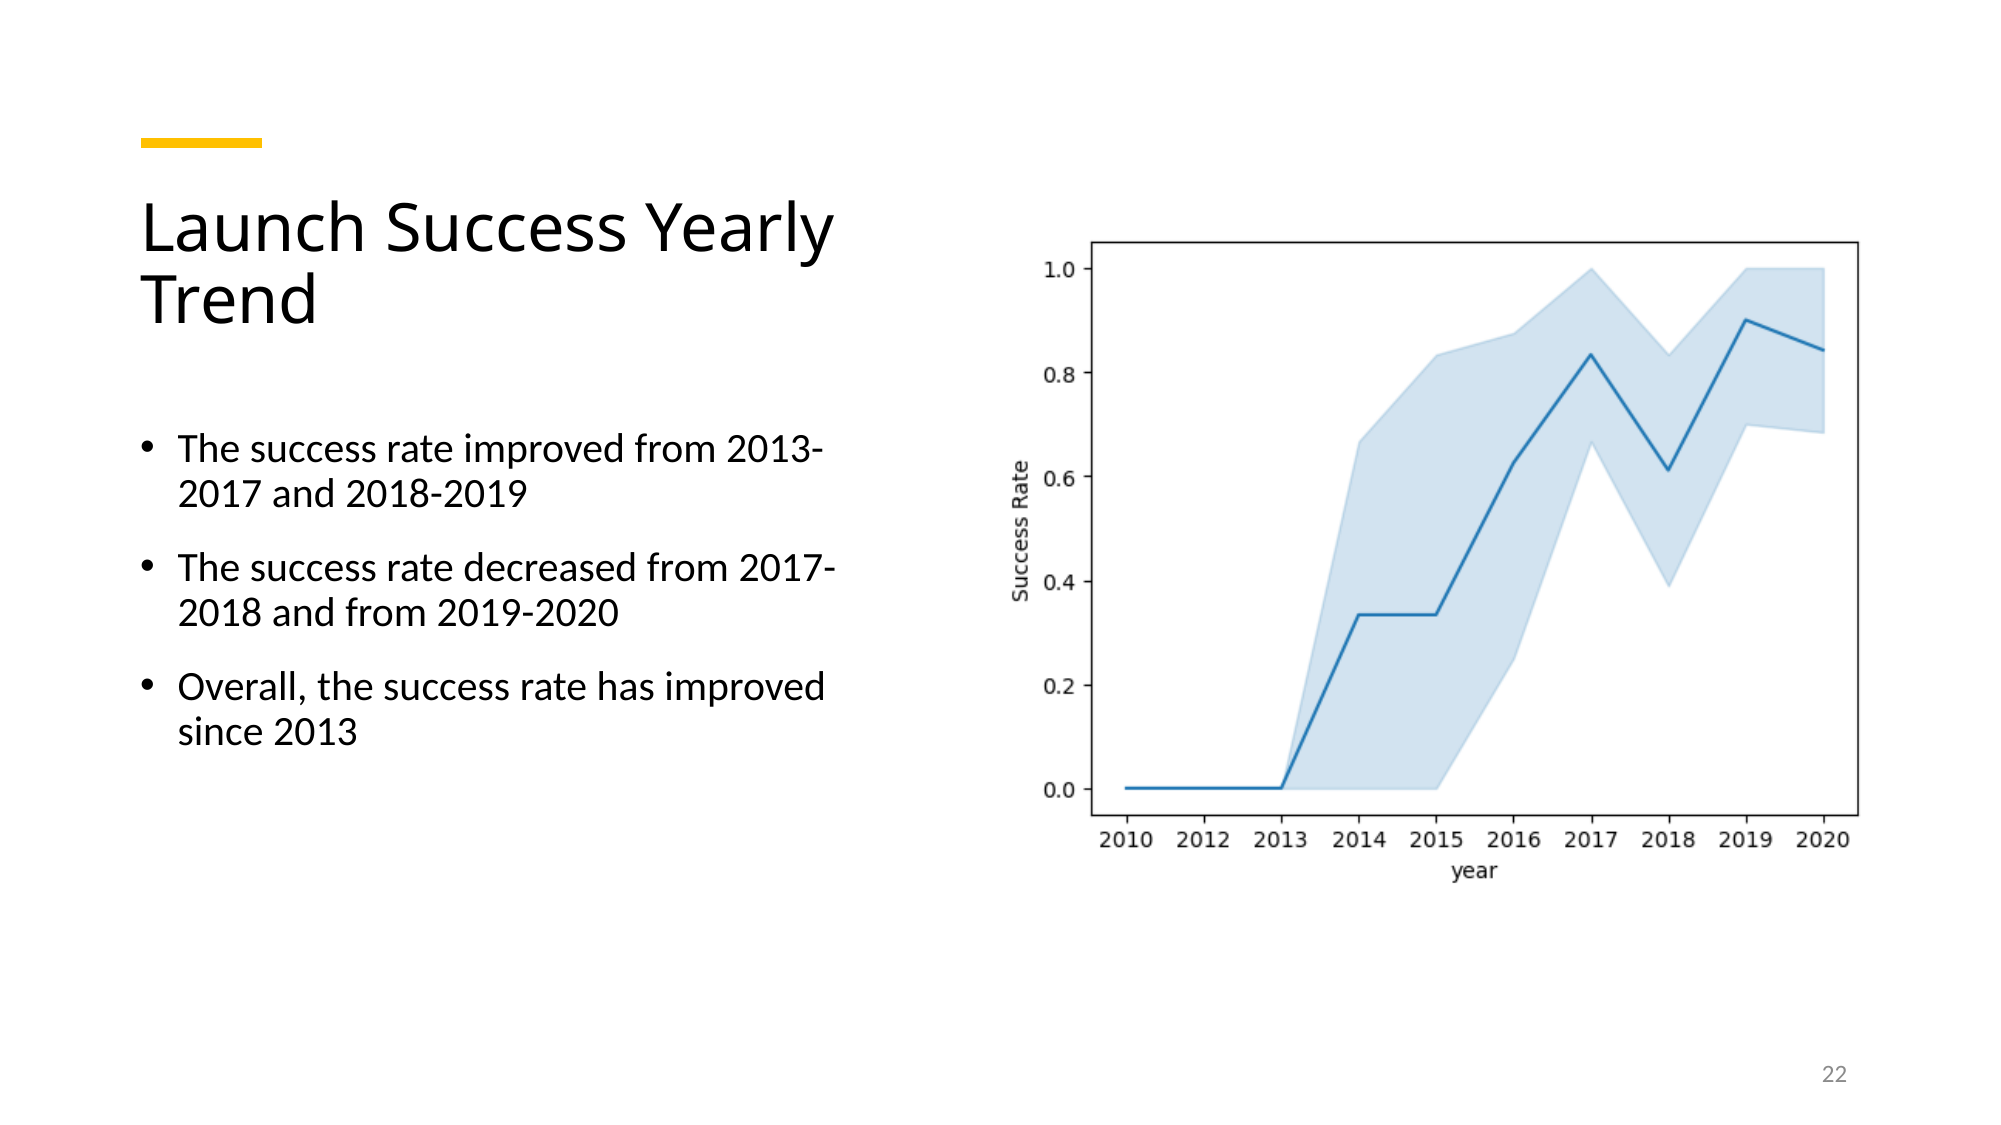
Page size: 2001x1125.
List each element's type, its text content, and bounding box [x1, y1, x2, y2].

text_box Launch Success Yearly Trend [124, 186, 871, 417]
list The success rate improved from 2013-2017 and 2018-2019 The success rate decreased from 2017-2018 and from 2019-2020 Overall, the success rate has improved since 2013 [124, 418, 871, 1010]
picture [997, 228, 1873, 897]
slide_number 22 [1412, 1042, 1863, 1103]
